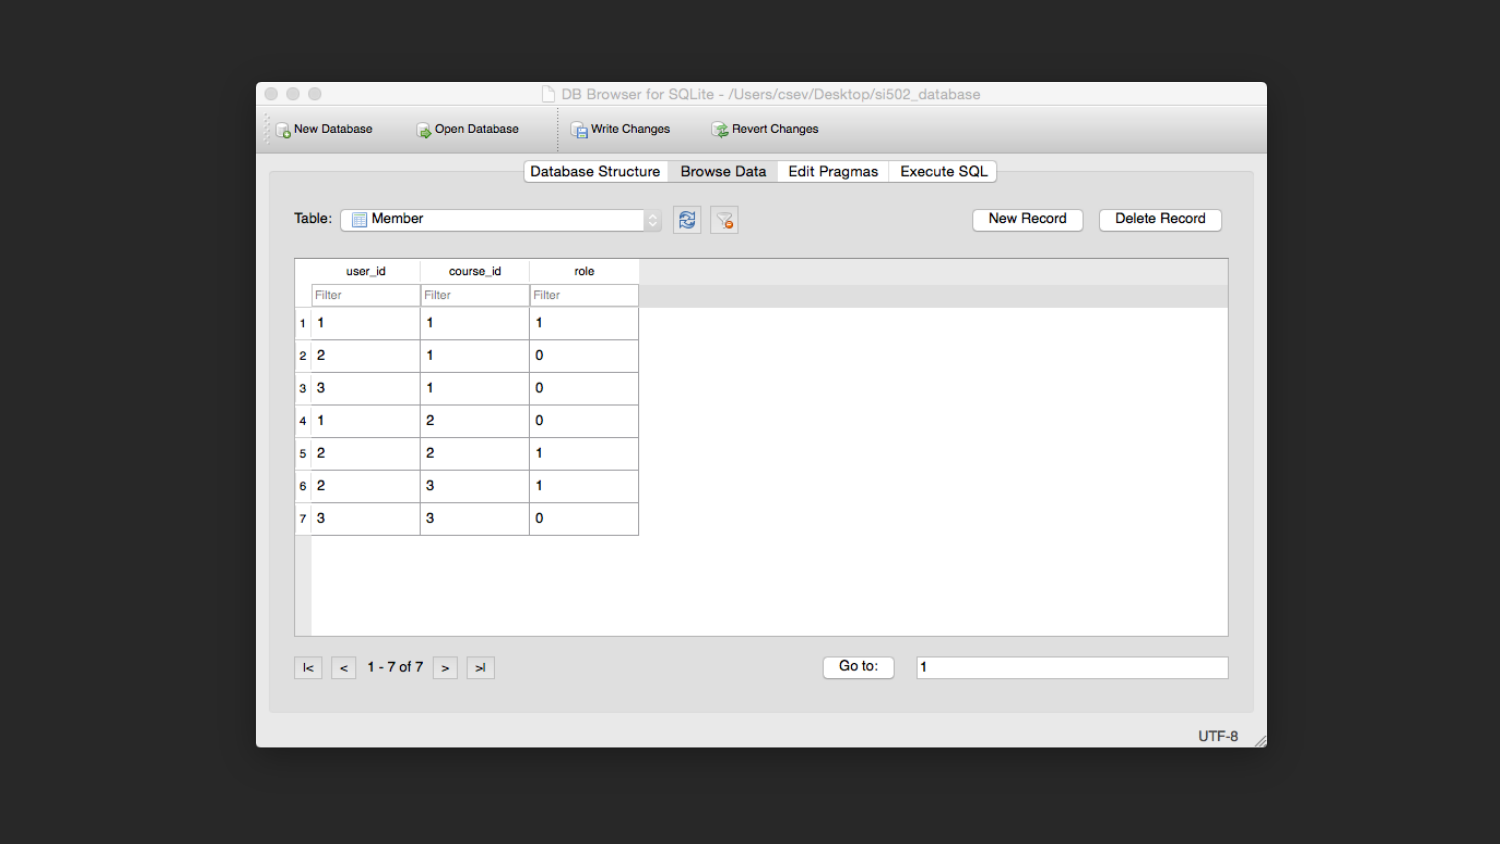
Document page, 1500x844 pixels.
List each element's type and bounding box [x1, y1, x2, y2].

picture [210, 44, 1314, 802]
